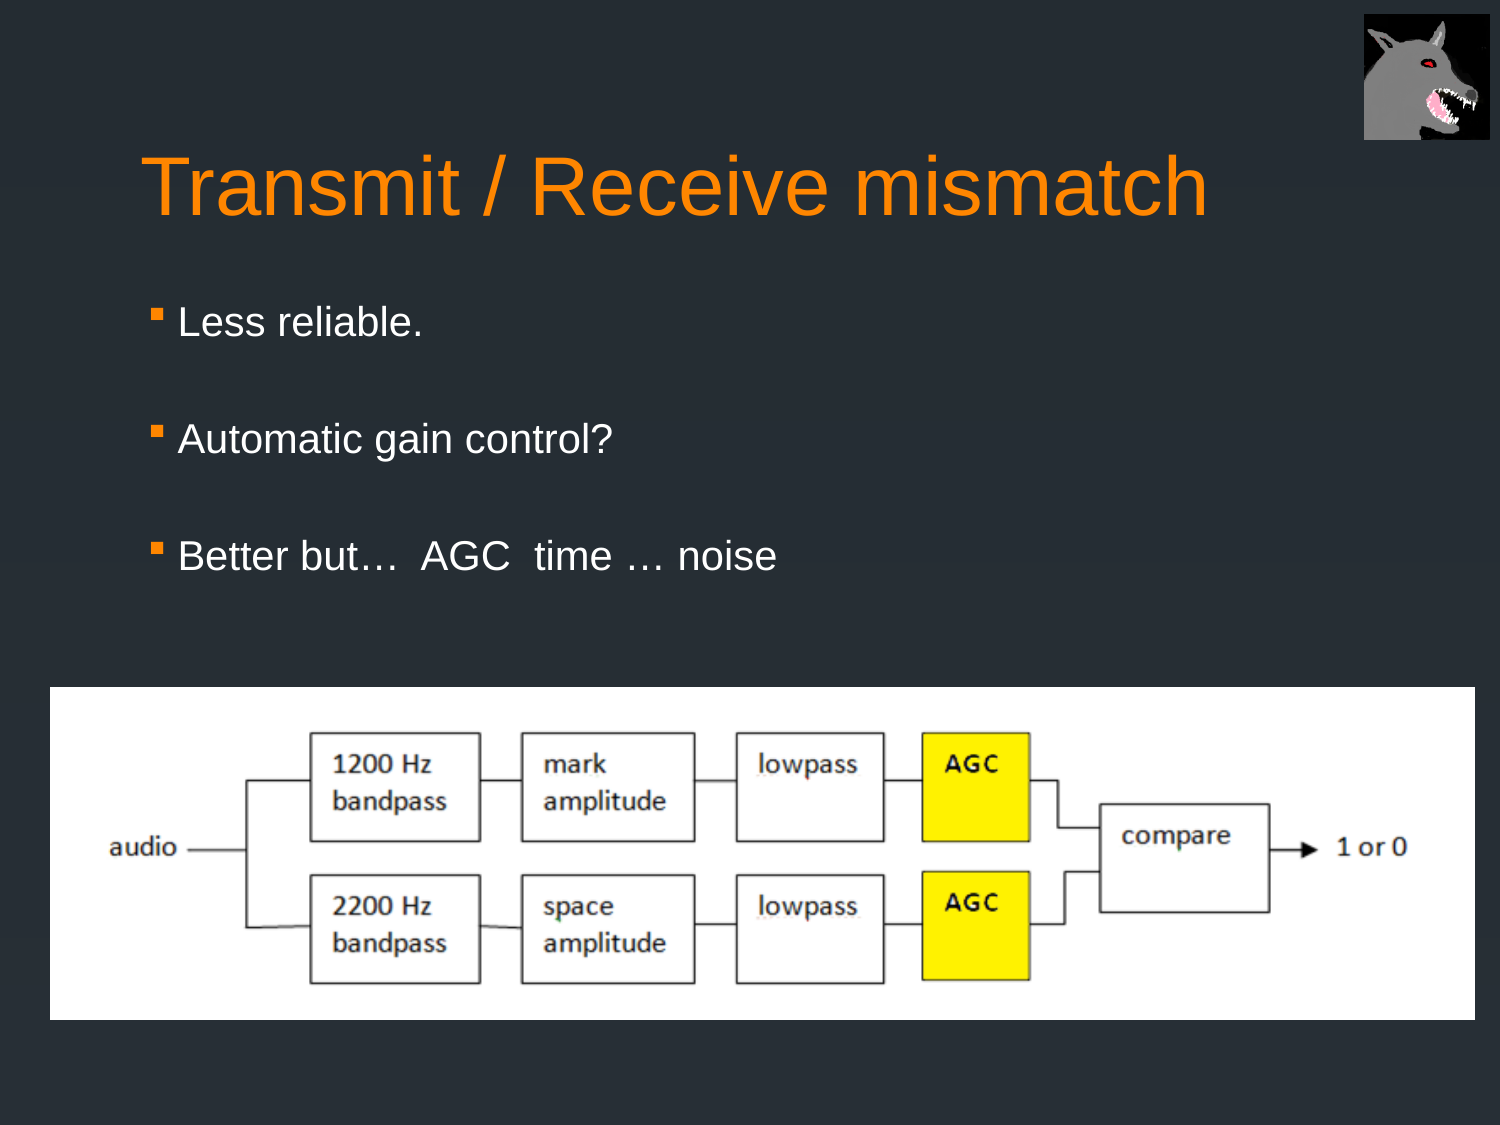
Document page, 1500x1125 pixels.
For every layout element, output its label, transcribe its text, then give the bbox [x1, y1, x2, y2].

title Transmit / Receive mismatch [125, 50, 1325, 240]
picture [49, 686, 1475, 1020]
list Less reliable. Automatic gain control? Better but… AGC time … noise [125, 287, 1438, 650]
picture [1364, 14, 1490, 140]
